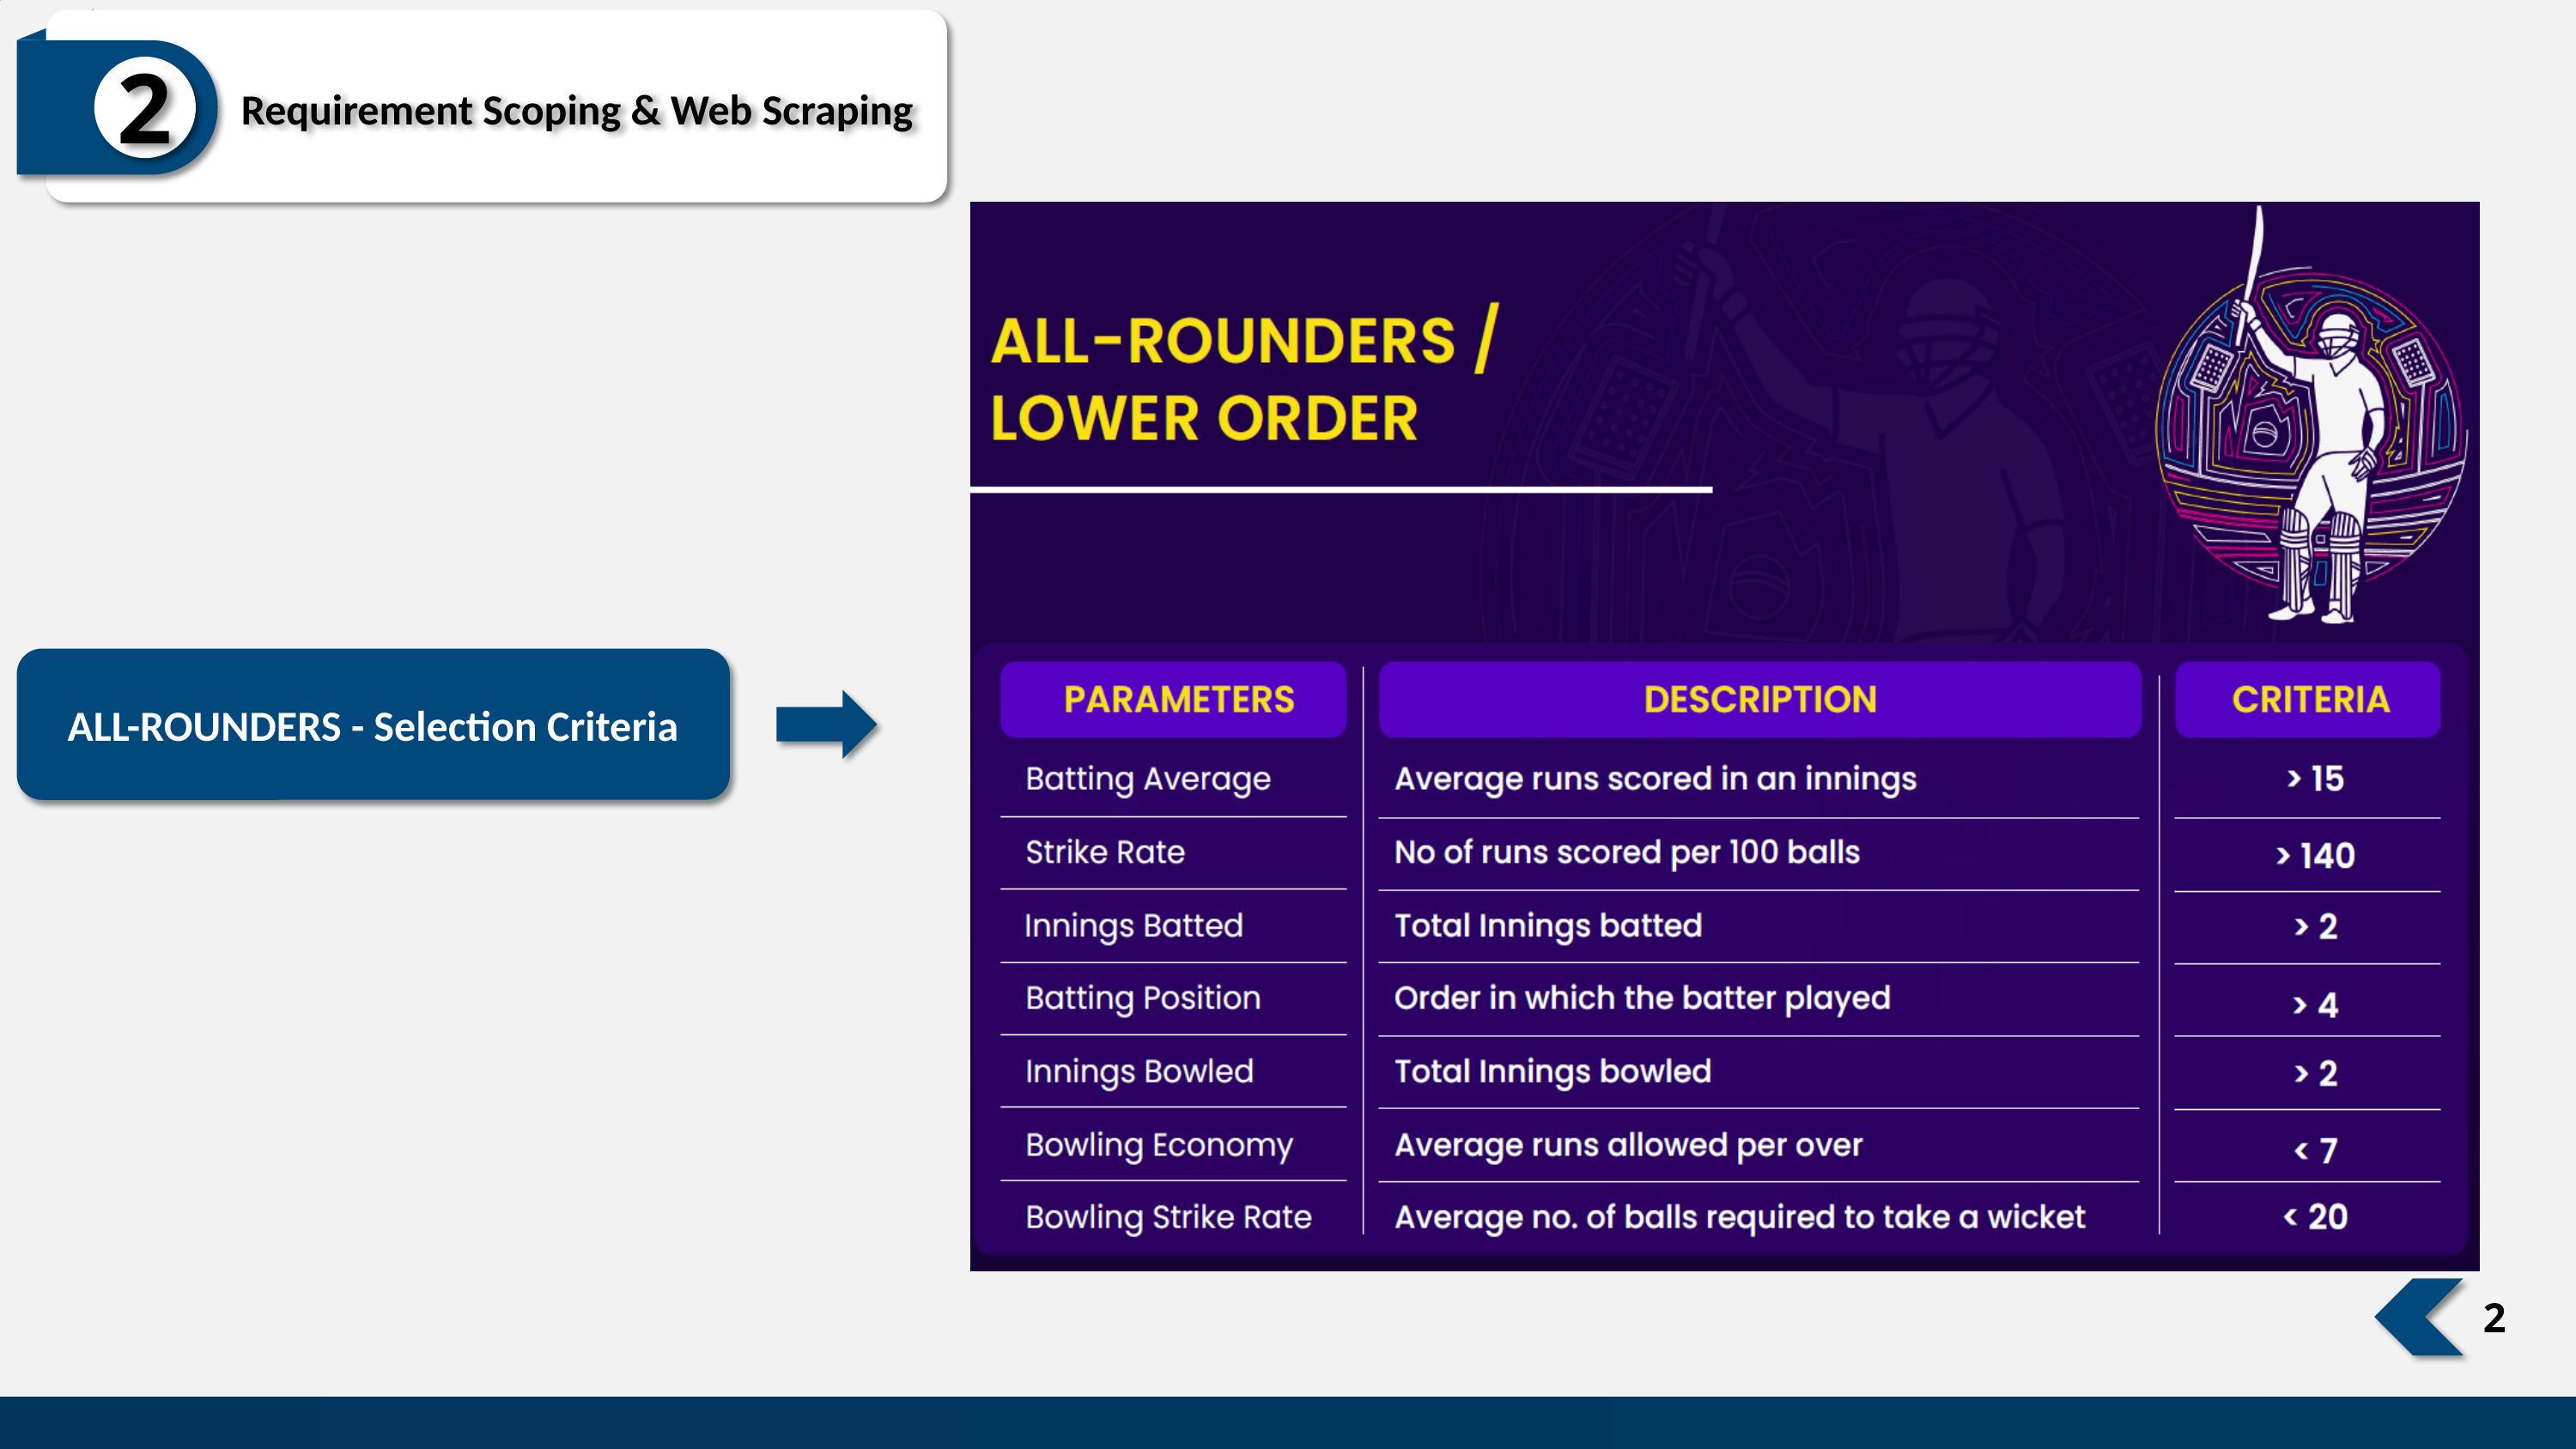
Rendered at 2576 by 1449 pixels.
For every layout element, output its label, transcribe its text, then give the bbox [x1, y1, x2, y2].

text_box [776, 689, 878, 759]
text_box 2 [2463, 1278, 2524, 1355]
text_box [16, 9, 947, 203]
text_box ALL-ROUNDERS - Selection Criteria [16, 648, 730, 800]
picture [970, 202, 2480, 1271]
text_box [2374, 1278, 2463, 1355]
